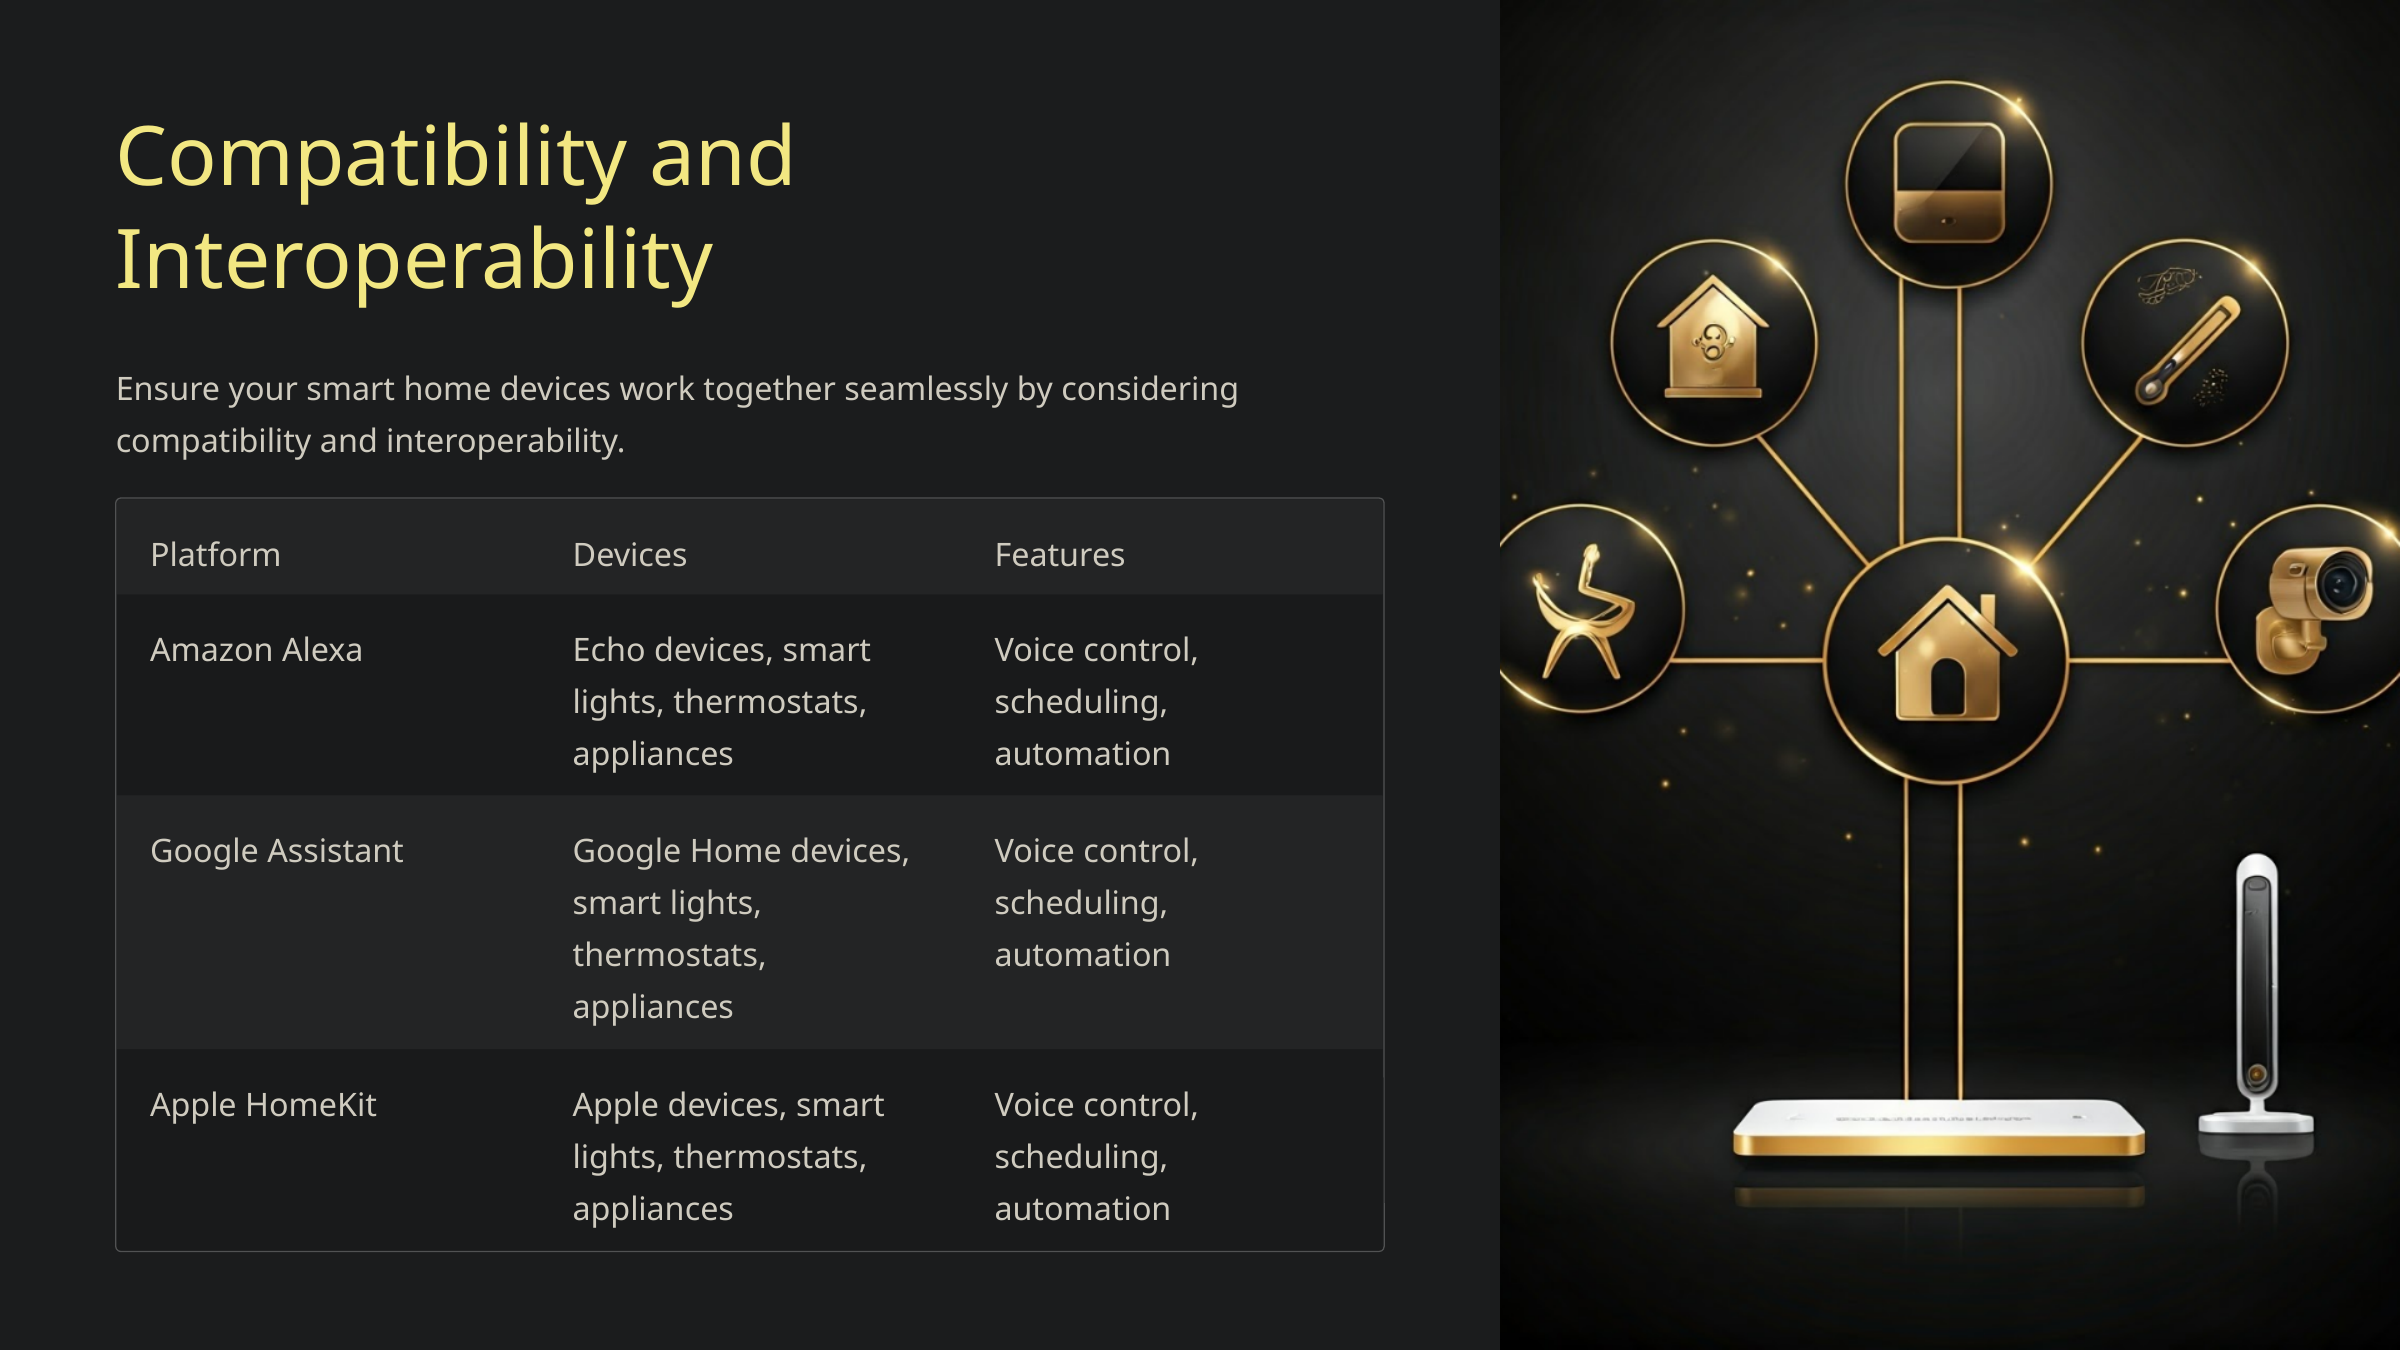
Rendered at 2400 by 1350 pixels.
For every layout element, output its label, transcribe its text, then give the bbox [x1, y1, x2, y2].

text_box Google Assistant [150, 816, 506, 870]
text_box Voice control, scheduling, automation [994, 816, 1350, 976]
text_box Google Home devices, smart lights, thermostats, appliances [572, 816, 928, 1029]
text_box Compatibility and Interoperability [115, 98, 1385, 306]
text_box Features [994, 520, 1350, 574]
text_box [116, 795, 1383, 1049]
text_box [116, 499, 1383, 594]
text_box Apple devices, smart lights, thermostats, appliances [572, 1070, 928, 1230]
text_box Platform [150, 520, 506, 574]
text_box [116, 1049, 1383, 1251]
picture [1499, 0, 2400, 1350]
text_box Devices [572, 520, 928, 574]
text_box Voice control, scheduling, automation [994, 1070, 1350, 1230]
text_box Ensure your smart home devices work together seamlessly by considering compatibility and interoperability. [115, 354, 1385, 461]
text_box [116, 594, 1383, 795]
text_box Apple HomeKit [150, 1070, 506, 1124]
text_box Voice control, scheduling, automation [994, 615, 1350, 775]
text_box Amazon Alexa [150, 615, 506, 669]
text_box Echo devices, smart lights, thermostats, appliances [572, 615, 928, 775]
